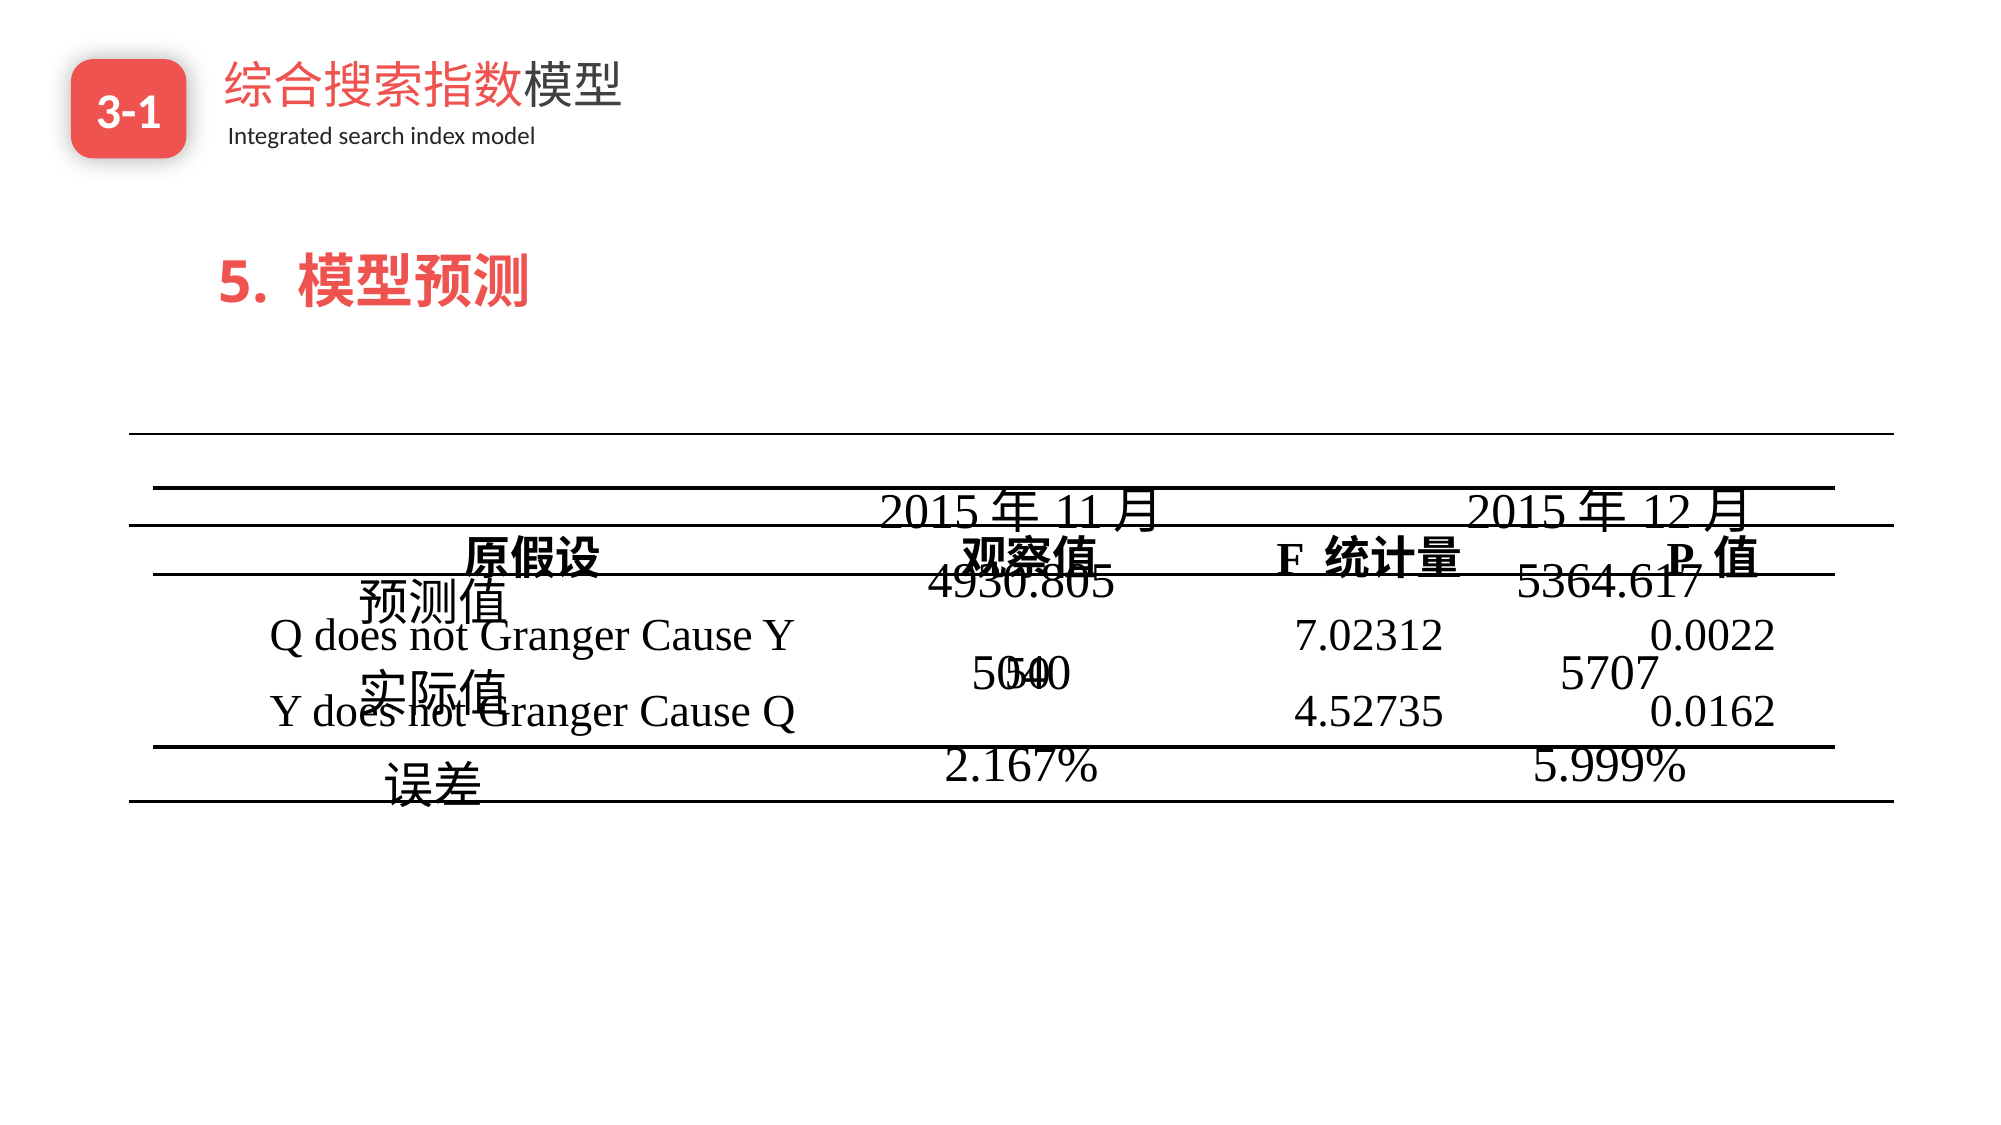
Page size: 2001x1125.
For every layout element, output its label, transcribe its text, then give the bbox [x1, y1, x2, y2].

table_cell 4930.805 [717, 527, 1305, 618]
table_cell 实际值 [129, 618, 717, 710]
table_cell 2.167% [717, 710, 1305, 800]
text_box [208, 31, 813, 159]
table_cell 5707 [1305, 618, 1894, 710]
table_header [129, 435, 717, 524]
text_box 5. 模型预测 [128, 236, 621, 322]
table_header 2015年11月 [717, 435, 1305, 524]
text_box 3-1 [69, 58, 188, 160]
table_header 2015年12月 [1305, 435, 1894, 524]
table_cell 5.999% [1305, 710, 1894, 800]
table_cell 误差 [129, 710, 717, 800]
table_cell 5040 [717, 618, 1305, 710]
table_cell 5364.617 [1305, 527, 1894, 618]
table_cell 预测值 [129, 527, 717, 618]
